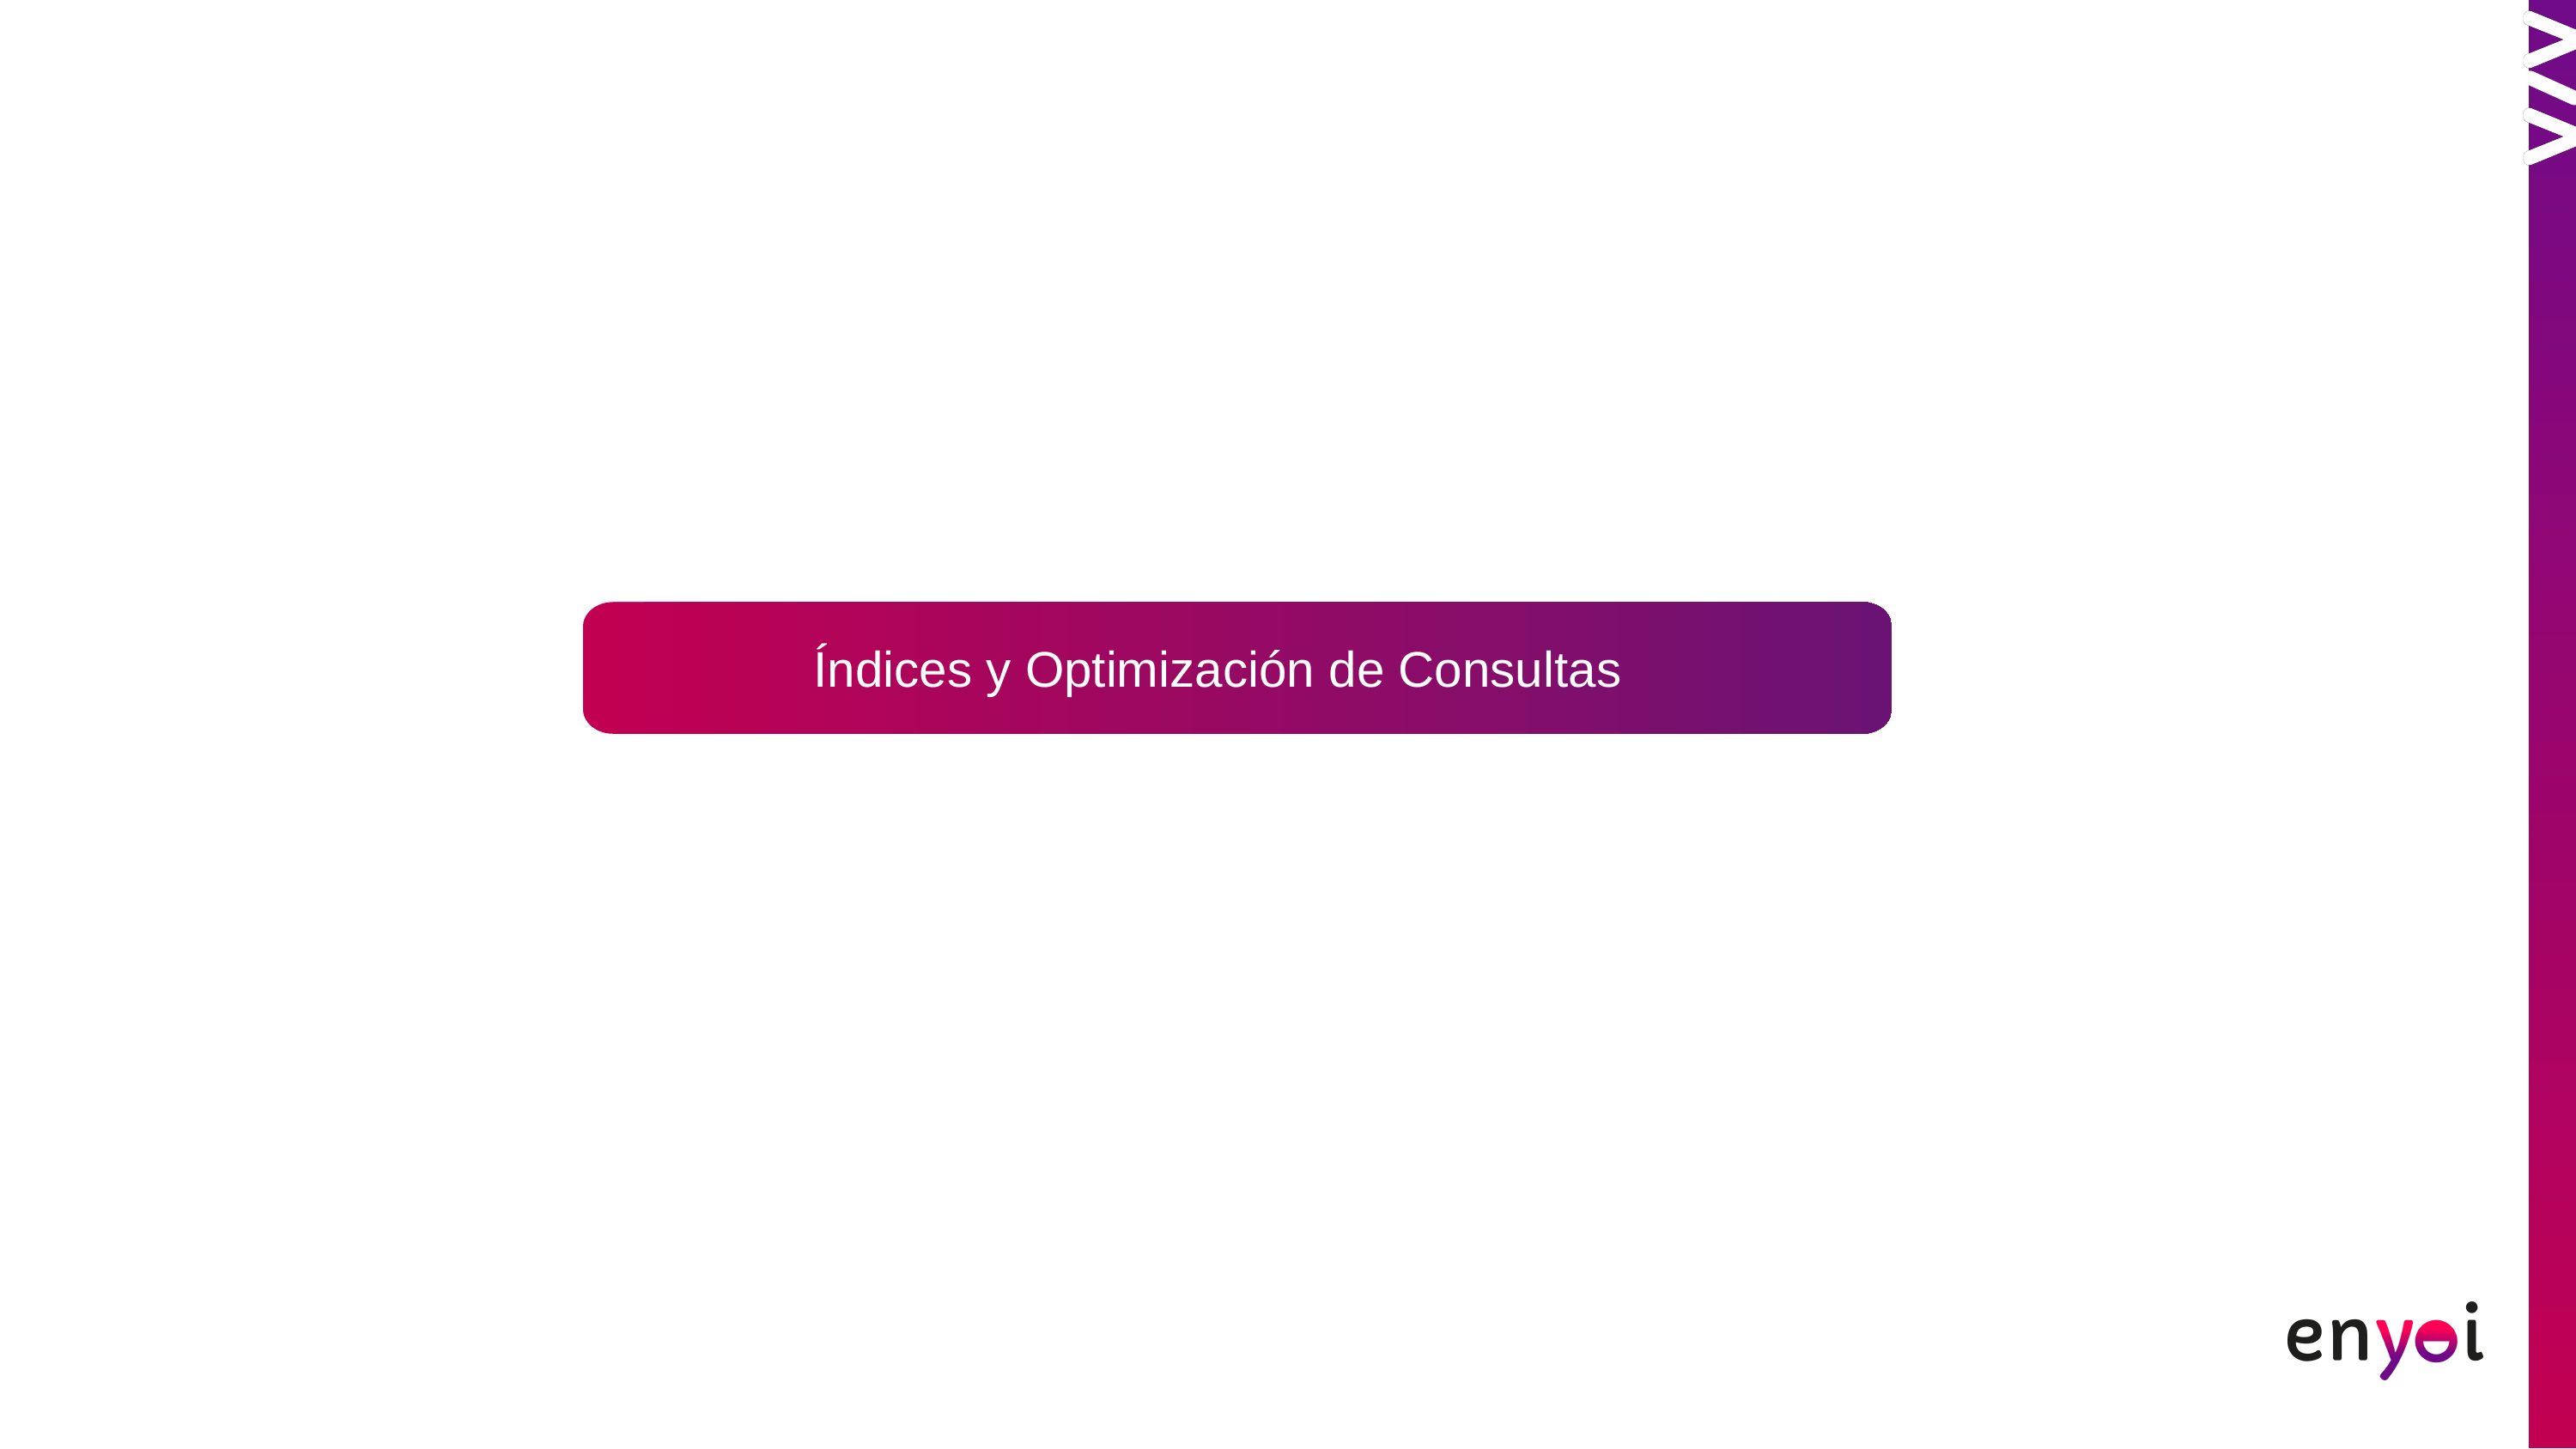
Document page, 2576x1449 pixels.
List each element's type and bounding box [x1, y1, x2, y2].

text_box [2520, 0, 2576, 1449]
text_box [2287, 1301, 2483, 1380]
text_box [582, 602, 1893, 779]
